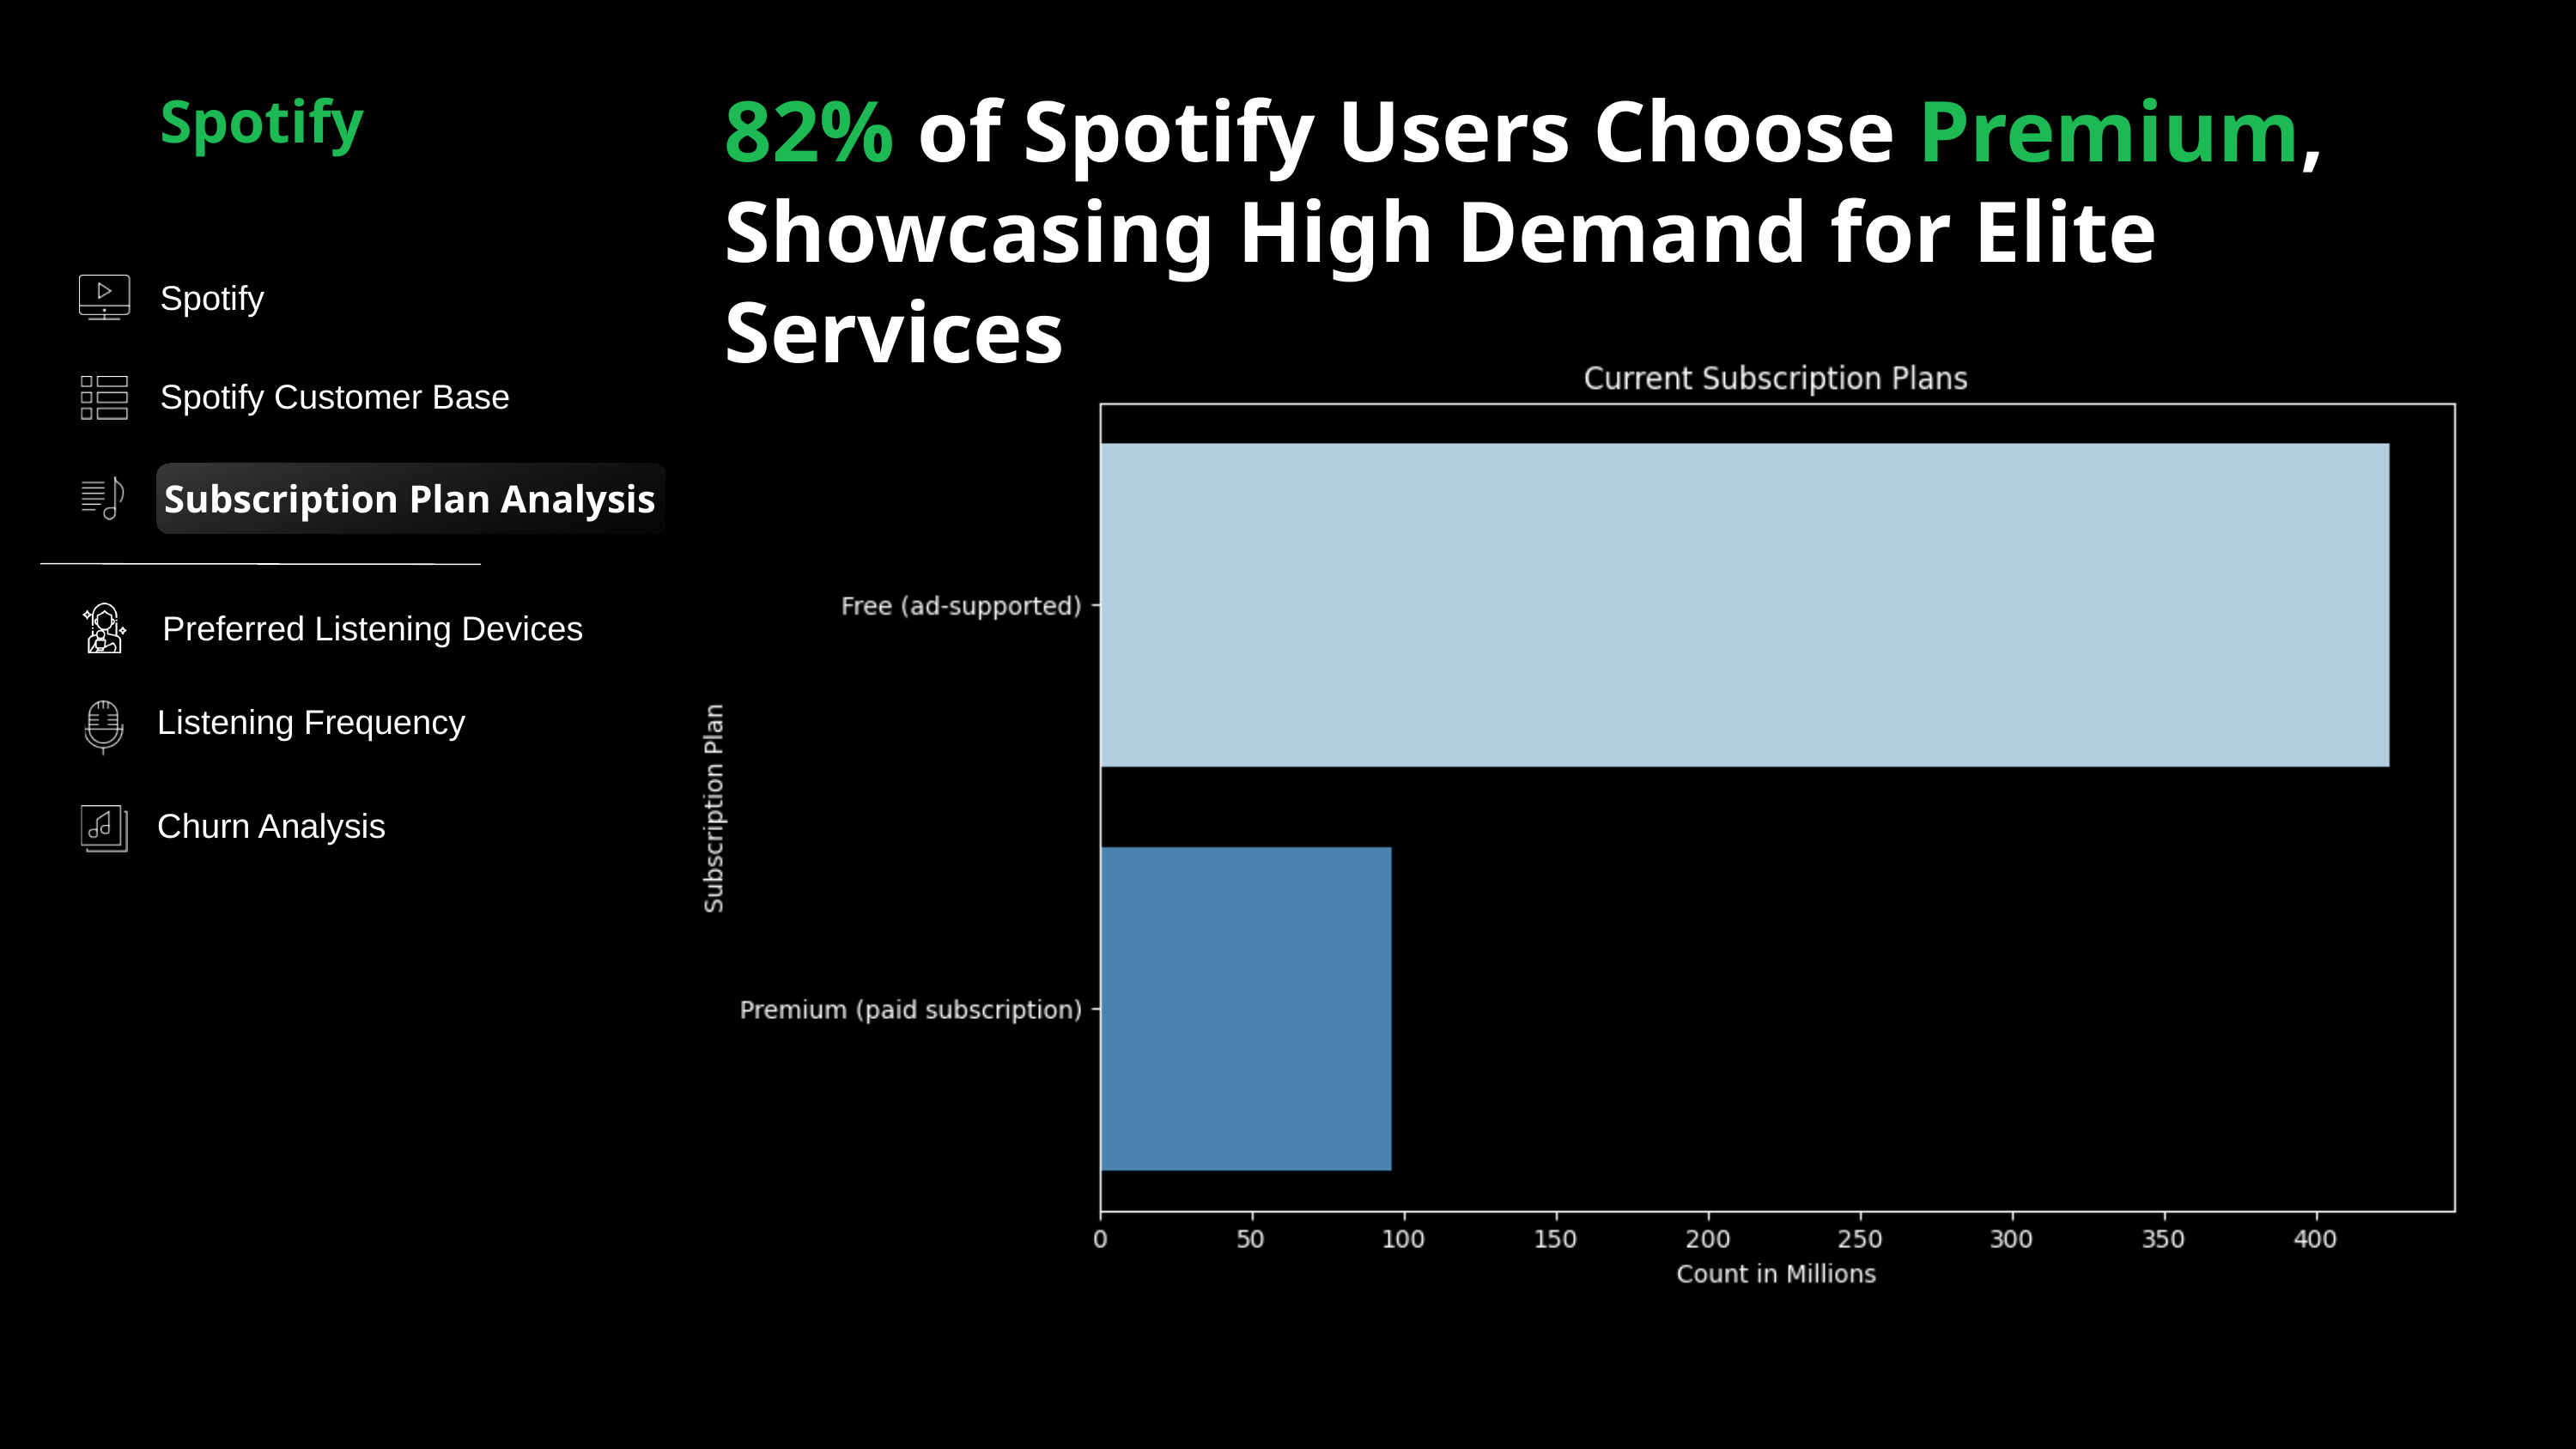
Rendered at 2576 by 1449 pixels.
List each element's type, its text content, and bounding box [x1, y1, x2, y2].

text_box 82% of Spotify Users Choose Premium, Showcasing High Demand for Elite Services [724, 78, 2520, 481]
text_box [79, 603, 130, 654]
text_box [81, 805, 128, 852]
text_box [79, 275, 131, 321]
text_box Churn Analysis [156, 803, 500, 887]
text_box [81, 376, 129, 420]
text_box Listening Frequency [156, 700, 500, 742]
text_box Preferred Listening Devices [162, 606, 631, 648]
text_box [82, 476, 128, 520]
text_box Spotify Customer Base [160, 375, 559, 416]
text_box [688, 348, 2470, 1304]
text_box Spotify [74, 84, 451, 155]
text_box [84, 700, 124, 756]
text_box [156, 463, 665, 534]
text_box Spotify [160, 276, 559, 318]
